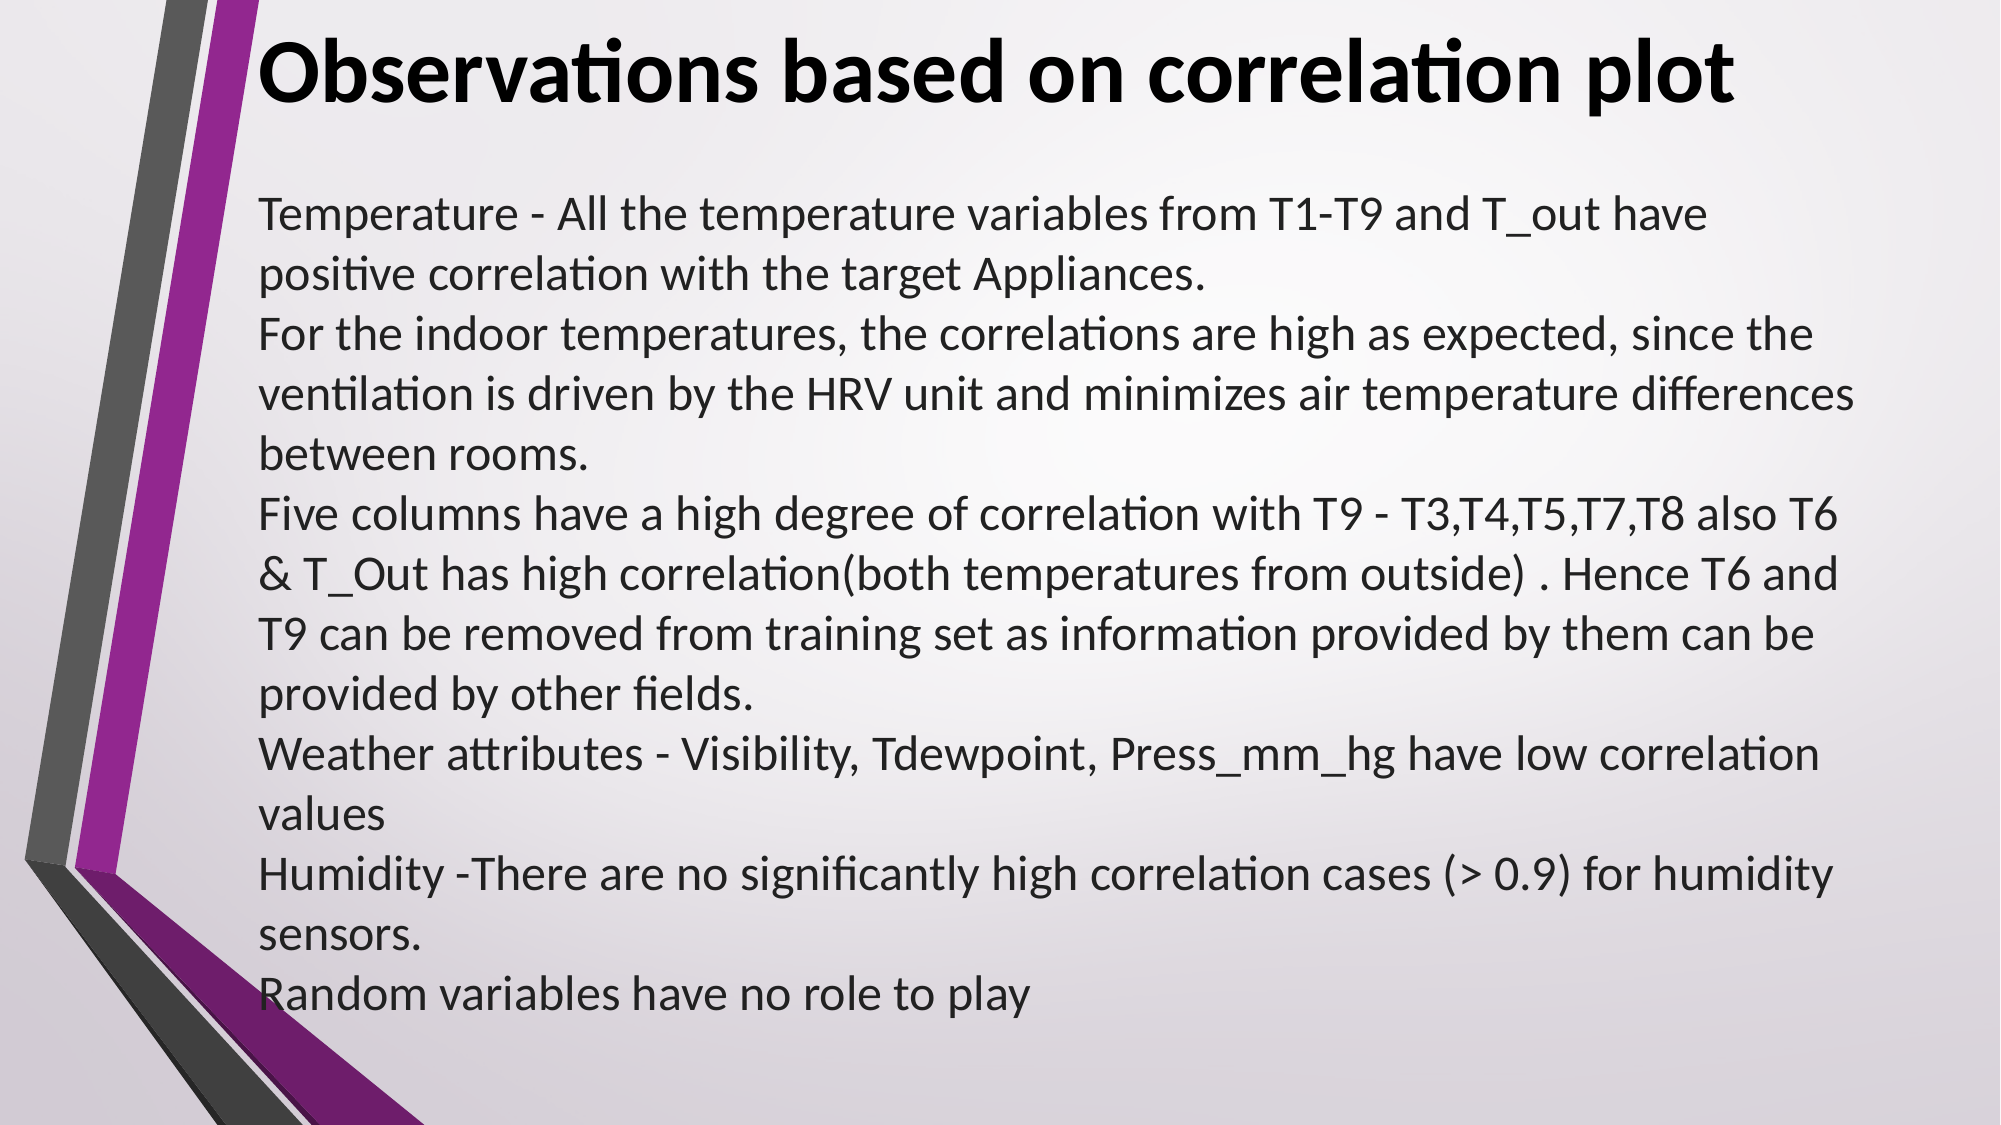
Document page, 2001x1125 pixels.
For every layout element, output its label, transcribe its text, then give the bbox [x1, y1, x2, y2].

title Observations based on correlation plot Temperature - All the temperature variables from T1-T9 and T_out have positive correlation with the target Appliances. For the indoor temperatures, the correlations are high as expected, since the ventilation is driven by the HRV unit and minimizes air temperature differences between rooms. Five columns have a high degree of correlation with T9 - T3,T4,T5,T7,T8 also T6 & T_Out has high correlation(both temperatures from outside) . Hence T6 and T9 can be removed from training set as information provided by them can be provided by other fields. Weather attributes - Visibility, Tdewpoint, Press_mm_hg have low correlation values Humidity -There are no significantly high correlation cases (> 0.9) for humidity sensors. Random variables have no role to play [243, 0, 1887, 1091]
